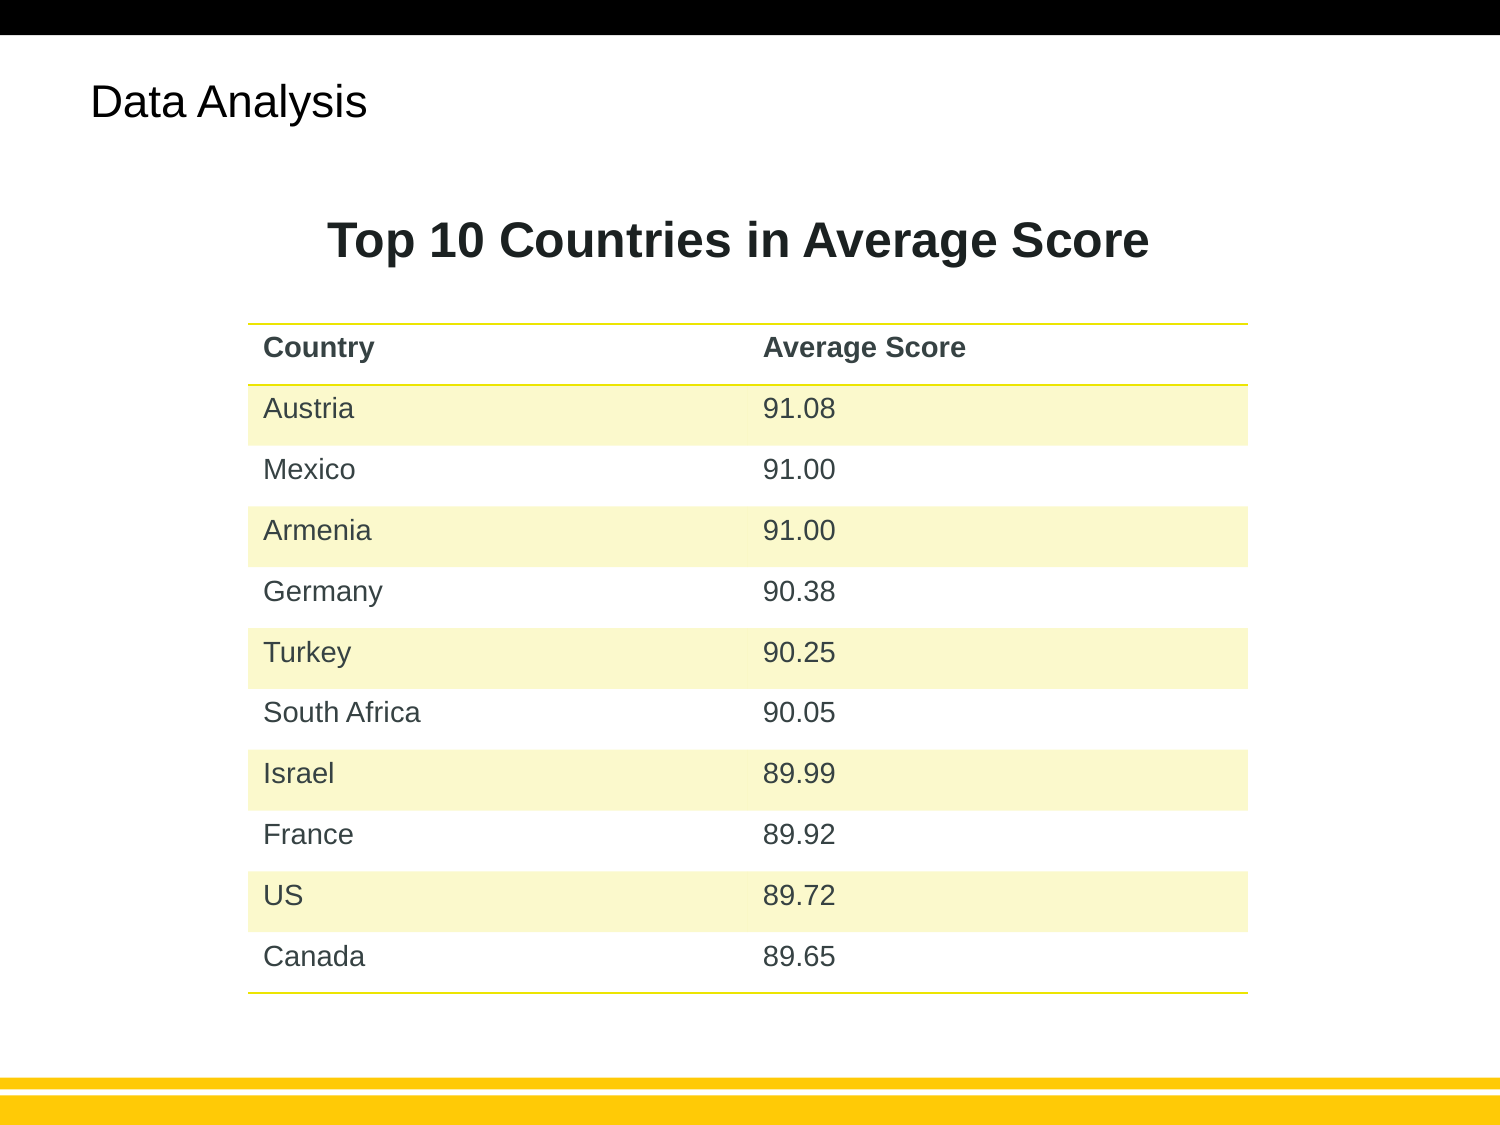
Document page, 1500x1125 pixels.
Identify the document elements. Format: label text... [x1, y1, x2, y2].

table_cell South Africa [248, 689, 748, 750]
table_cell Germany [248, 567, 748, 628]
table_cell France [248, 811, 748, 871]
table_header Country [248, 325, 748, 384]
table_cell 89.65 [748, 932, 1248, 992]
table_cell Armenia [248, 506, 748, 567]
table_cell US [248, 871, 748, 932]
table_cell 91.00 [748, 506, 1248, 567]
table_cell 90.38 [748, 567, 1248, 628]
table_cell 91.00 [748, 446, 1248, 506]
table_cell 89.92 [748, 811, 1248, 871]
table_cell Israel [248, 750, 748, 811]
text_box Top 10 Countries in Average Score [313, 200, 1187, 275]
title Data Analysis [75, 46, 1425, 153]
table_cell Mexico [248, 446, 748, 506]
table_cell Canada [248, 932, 748, 992]
table_cell 90.05 [748, 689, 1248, 750]
table_cell 89.72 [748, 871, 1248, 932]
table_cell Austria [248, 386, 748, 446]
table_header Average Score [748, 325, 1248, 384]
table_cell 91.08 [748, 386, 1248, 446]
table_cell 90.25 [748, 628, 1248, 689]
table_cell Turkey [248, 628, 748, 689]
table_cell 89.99 [748, 750, 1248, 811]
